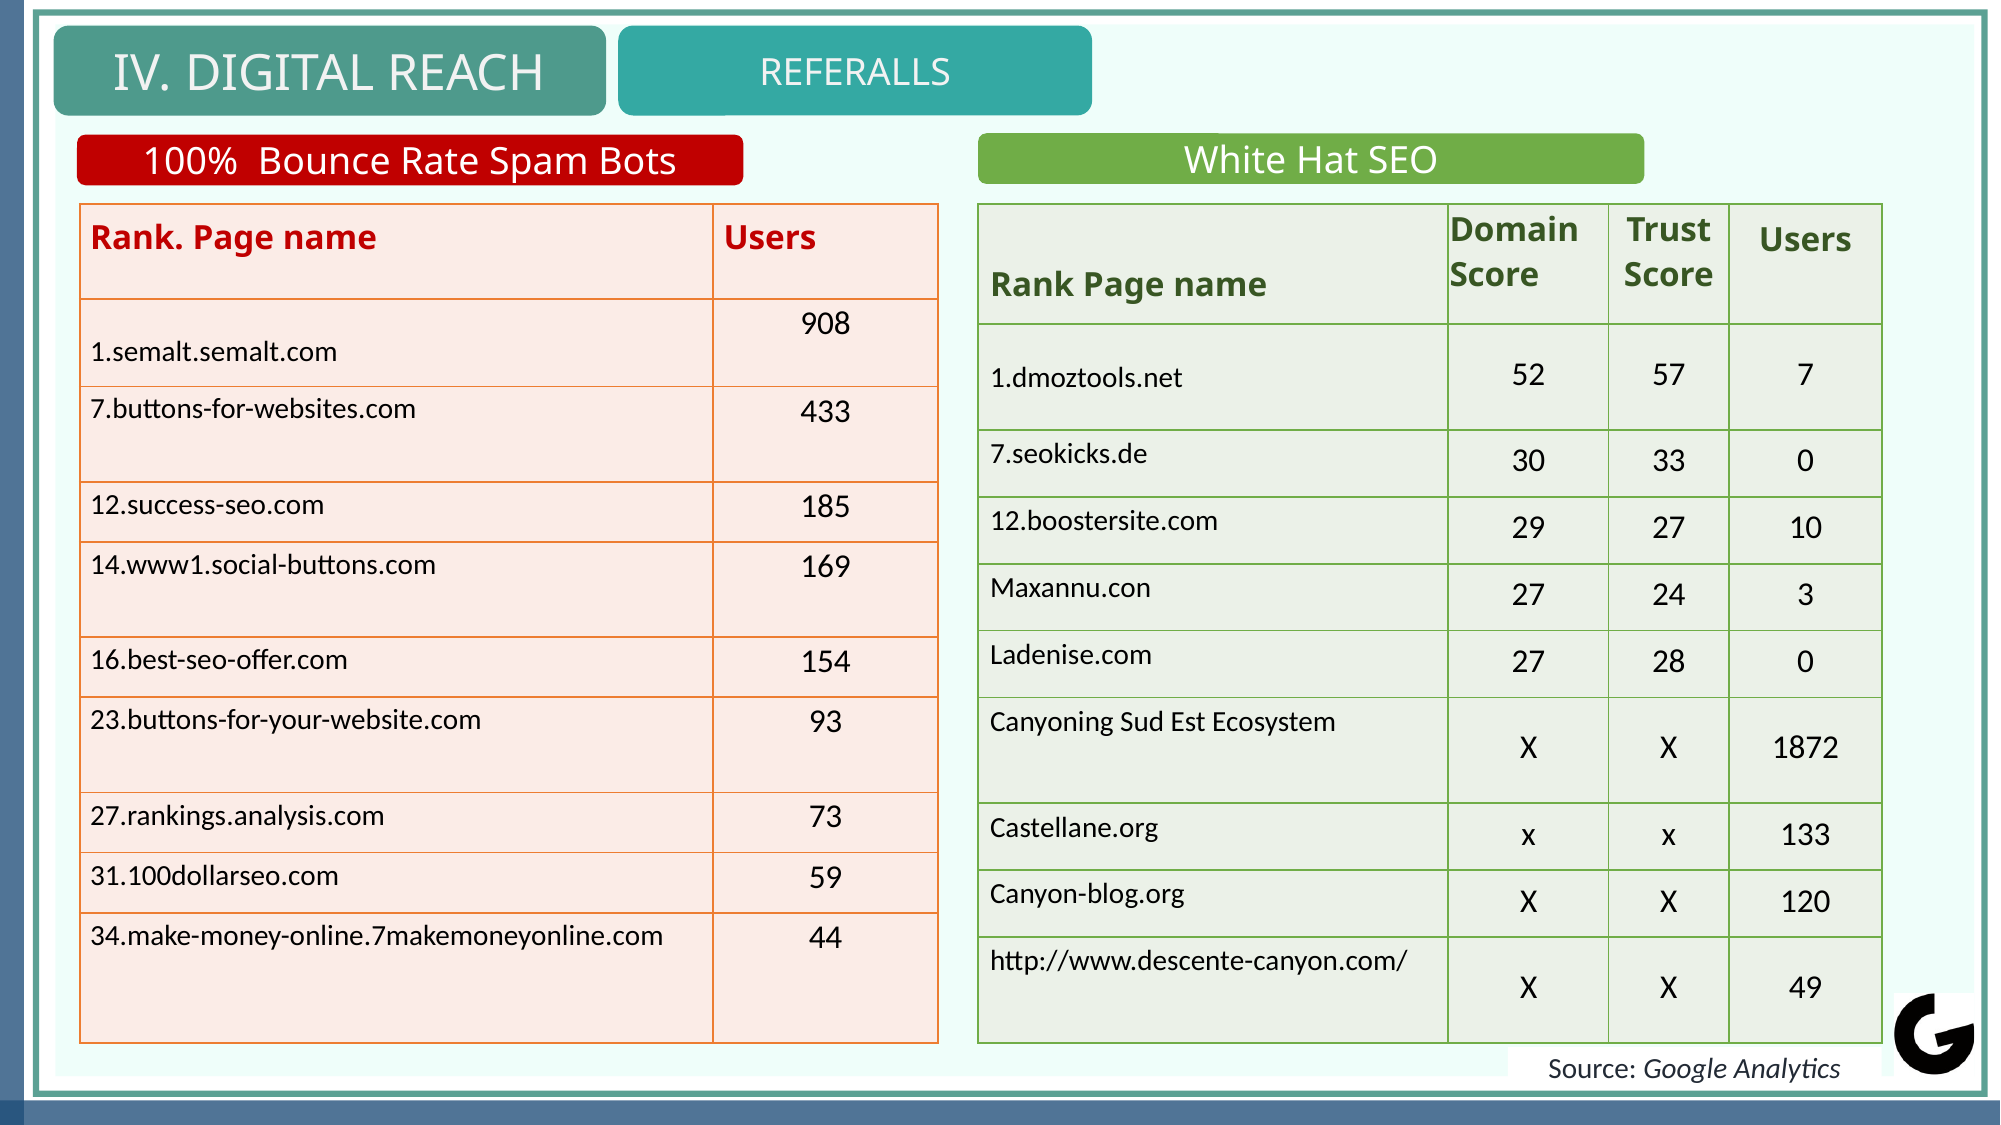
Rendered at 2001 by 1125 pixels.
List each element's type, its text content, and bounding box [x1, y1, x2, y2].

table_cell 27.rankings.analysis.com [81, 793, 712, 852]
table_cell 185 [714, 483, 937, 541]
table_cell Canyon-blog.org [979, 871, 1447, 936]
table_cell 7.buttons-for-websites.com [81, 387, 712, 481]
table_cell 27 [1609, 498, 1728, 563]
picture [1893, 993, 1975, 1079]
text_box 100% Bounce Rate Spam Bots [76, 134, 744, 186]
table_cell 29 [1449, 498, 1608, 563]
table_cell Castellane.org [979, 804, 1447, 869]
table_cell 0 [1730, 431, 1881, 496]
table_cell Canyoning Sud Est Ecosystem [979, 698, 1447, 802]
text_box IV. DIGITAL REACH [53, 25, 607, 116]
table_cell x [1609, 804, 1728, 869]
table_cell 30 [1449, 431, 1608, 496]
table_cell http://www.descente-canyon.com/ [979, 938, 1447, 1042]
table_cell 28 [1609, 631, 1728, 697]
text_box White Hat SEO [978, 133, 1645, 184]
table_header Rank. Page name [81, 205, 712, 298]
text_box [0, 1099, 2000, 1125]
table_cell 10 [1730, 498, 1881, 563]
table_cell 31.100dollarseo.com [81, 853, 712, 912]
table_cell 12.boostersite.com [979, 498, 1447, 563]
table_cell 33 [1609, 431, 1728, 496]
table_cell 16.best-seo-offer.com [81, 638, 712, 696]
table_cell 44 [714, 914, 937, 1042]
table_cell 93 [714, 698, 937, 792]
table_cell 1872 [1730, 698, 1881, 802]
table_cell 52 [1449, 325, 1608, 429]
table_cell X [1609, 871, 1728, 936]
table_cell X [1609, 938, 1728, 1042]
table_cell 34.make-money-online.7makemoneyonline.com [81, 914, 712, 1042]
table_cell 59 [714, 853, 937, 912]
table_header Users [1730, 205, 1881, 323]
text_box [35, 11, 1986, 1095]
table_cell 27 [1449, 565, 1608, 630]
table_cell Maxannu.con [979, 565, 1447, 630]
table_cell X [1609, 698, 1728, 802]
table_cell 7.seokicks.de [979, 431, 1447, 496]
table_header Trust Score [1609, 205, 1728, 323]
table_cell 1.semalt.semalt.com [81, 300, 712, 386]
table_cell 14.www1.social-buttons.com [81, 543, 712, 636]
table_cell 57 [1609, 325, 1728, 429]
table_cell 7 [1730, 325, 1881, 429]
table_cell 73 [714, 793, 937, 852]
table_cell 24 [1609, 565, 1728, 630]
table_cell X [1449, 698, 1608, 802]
table_cell 3 [1730, 565, 1881, 630]
text_box [969, 544, 977, 701]
text_box Source: Google Analytics [1507, 1046, 1883, 1087]
table_cell 1.dmoztools.net [979, 325, 1447, 429]
table_header Domain Score [1449, 205, 1608, 323]
table_cell 154 [714, 638, 937, 696]
table_cell X [1449, 938, 1608, 1042]
table_cell 133 [1730, 804, 1881, 869]
text_box REFERALLS [618, 25, 1093, 116]
table_cell 120 [1730, 871, 1881, 936]
table_cell 0 [1730, 631, 1881, 697]
table_cell 433 [714, 387, 937, 481]
table_cell x [1449, 804, 1608, 869]
table_cell 23.buttons-for-your-website.com [81, 698, 712, 792]
table_cell 908 [714, 300, 937, 386]
table_cell 27 [1449, 631, 1608, 697]
table_cell 12.success-seo.com [81, 483, 712, 541]
table_cell Ladenise.com [979, 631, 1447, 697]
table_header Rank Page name [979, 205, 1447, 323]
table_cell 169 [714, 543, 937, 636]
table_header Users [714, 205, 937, 298]
table_cell 49 [1730, 938, 1881, 1042]
table_cell X [1449, 871, 1608, 936]
text_box [0, 0, 25, 1099]
